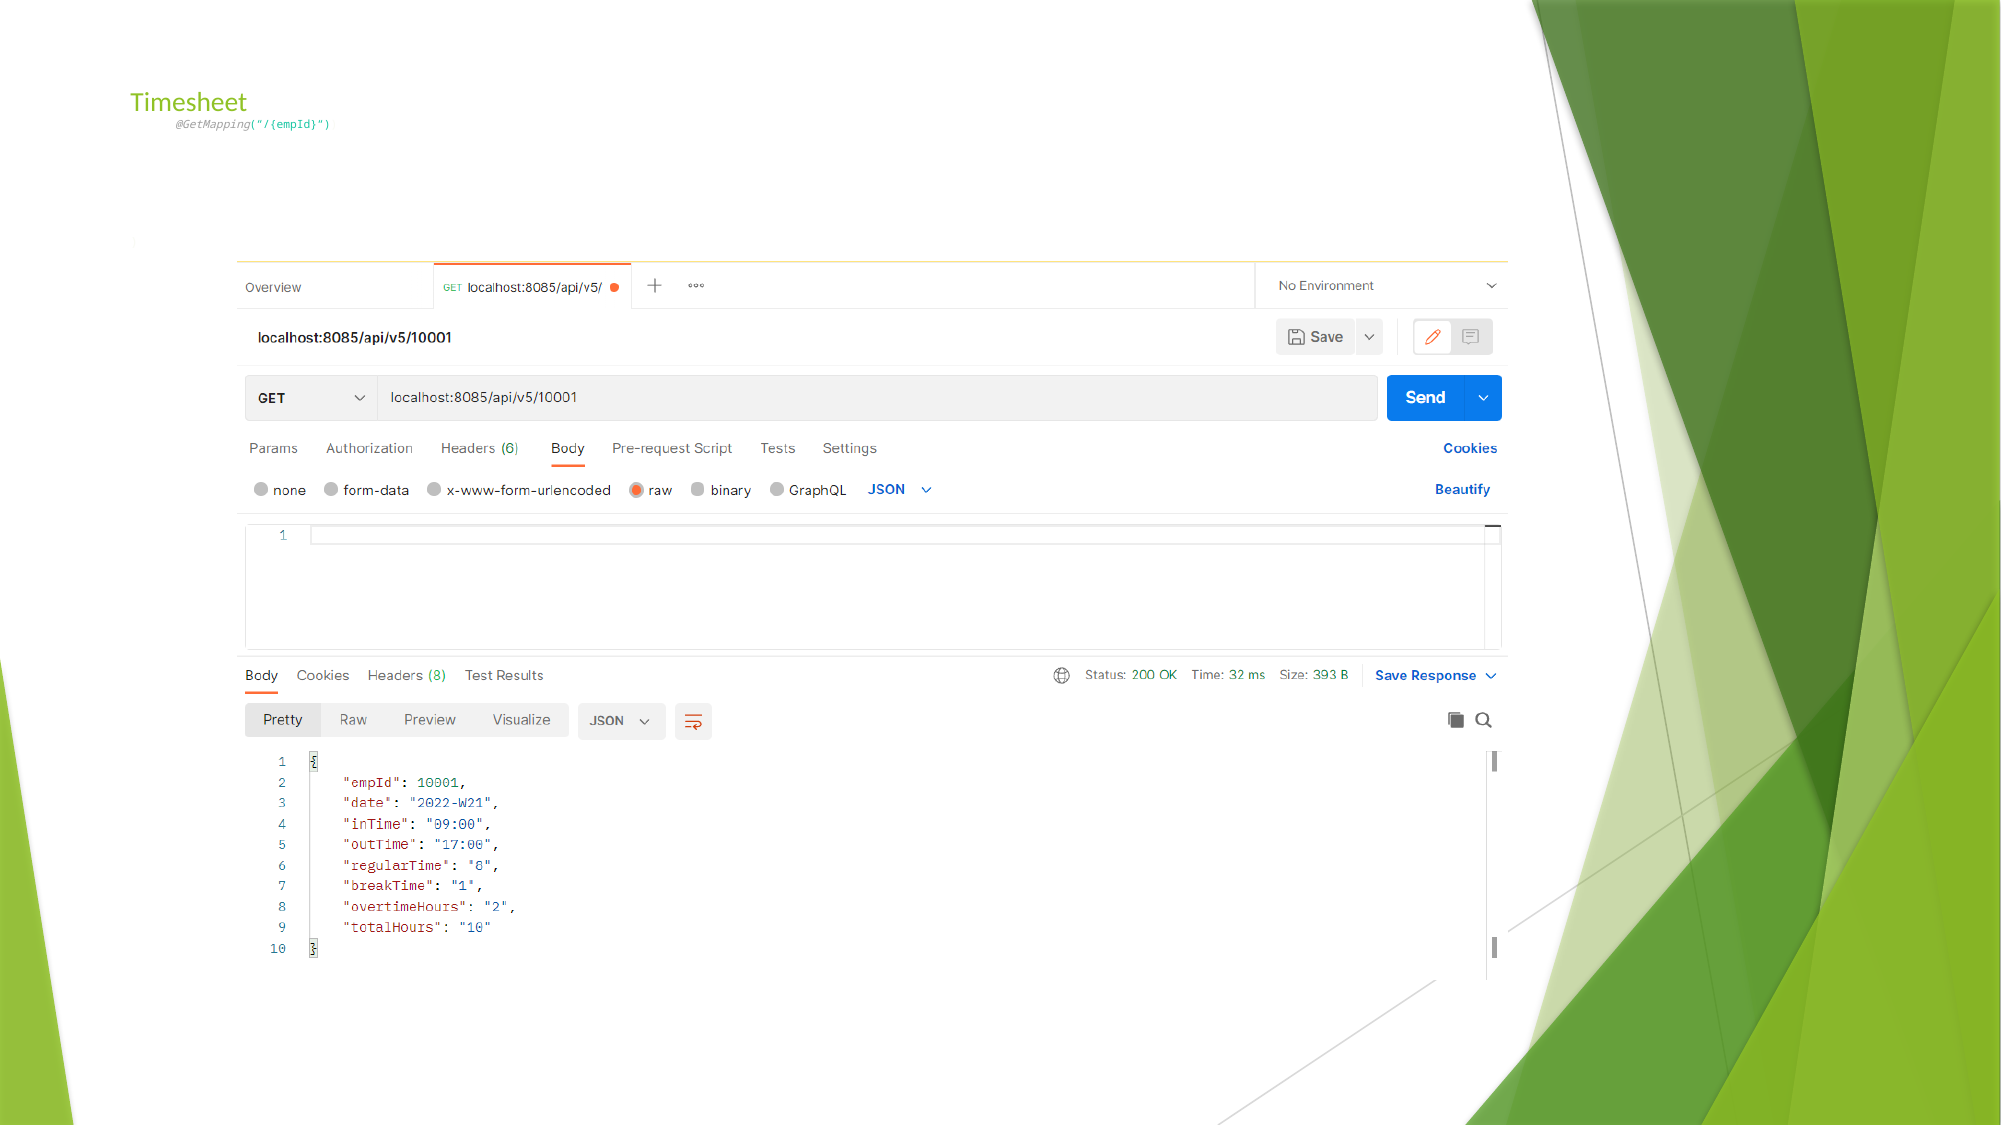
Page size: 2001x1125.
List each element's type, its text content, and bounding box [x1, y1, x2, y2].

title Timesheet @GetMapping(“/{empId}“)) ) [115, 73, 1438, 274]
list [237, 260, 1509, 981]
